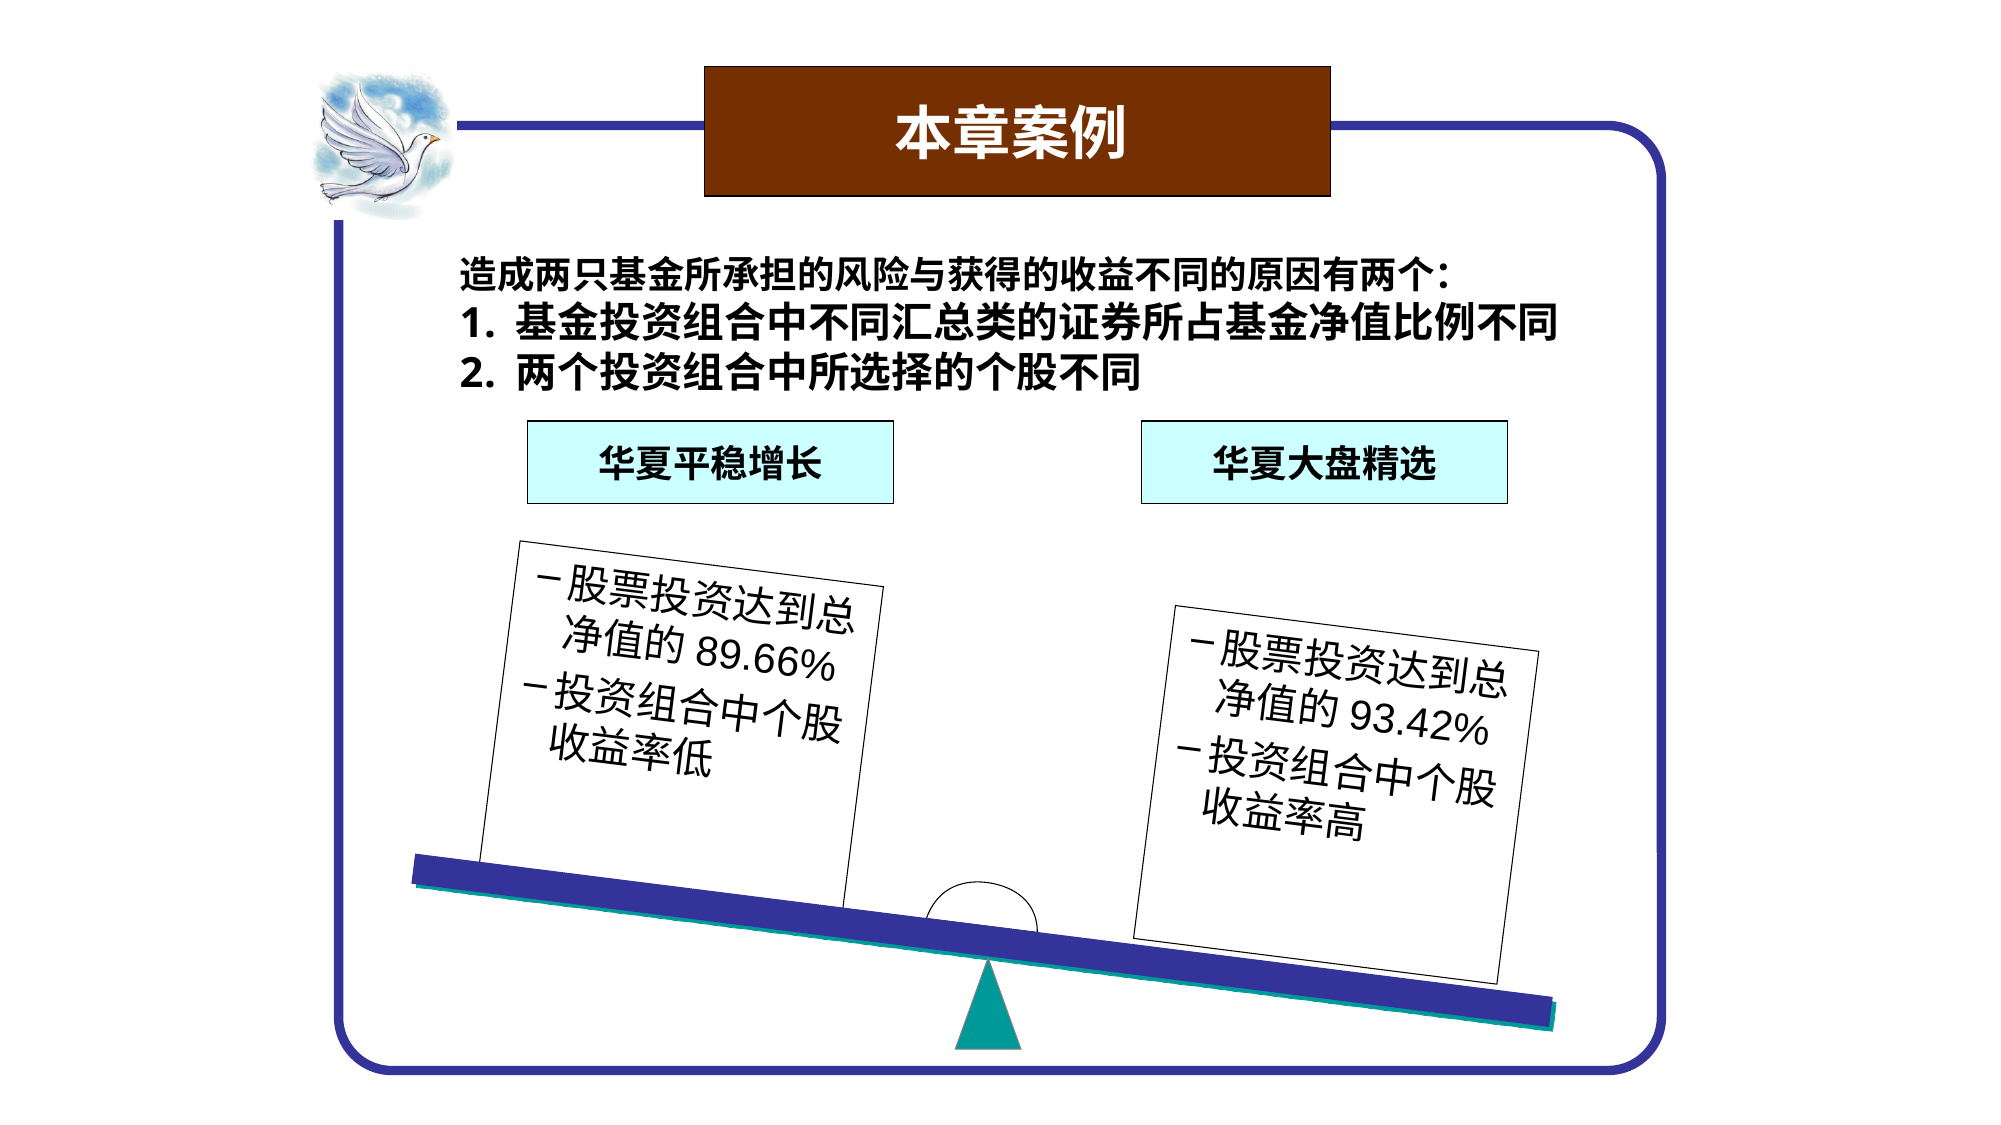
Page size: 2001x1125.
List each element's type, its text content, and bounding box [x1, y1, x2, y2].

text_box 本章案例 [704, 66, 1331, 197]
text_box 华夏平稳增长 [527, 420, 894, 504]
picture [302, 66, 457, 220]
text_box 造成两只基金所承担的风险与获得的收益不同的原因有两个： 基金投资组合中不同汇总类的证券所占基金净值比例不同 两个投资组合中所选择的个股不同 [444, 243, 1603, 404]
text_box 华夏大盘精选 [1141, 420, 1508, 504]
text_box [338, 125, 1662, 1071]
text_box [409, 562, 1556, 1050]
